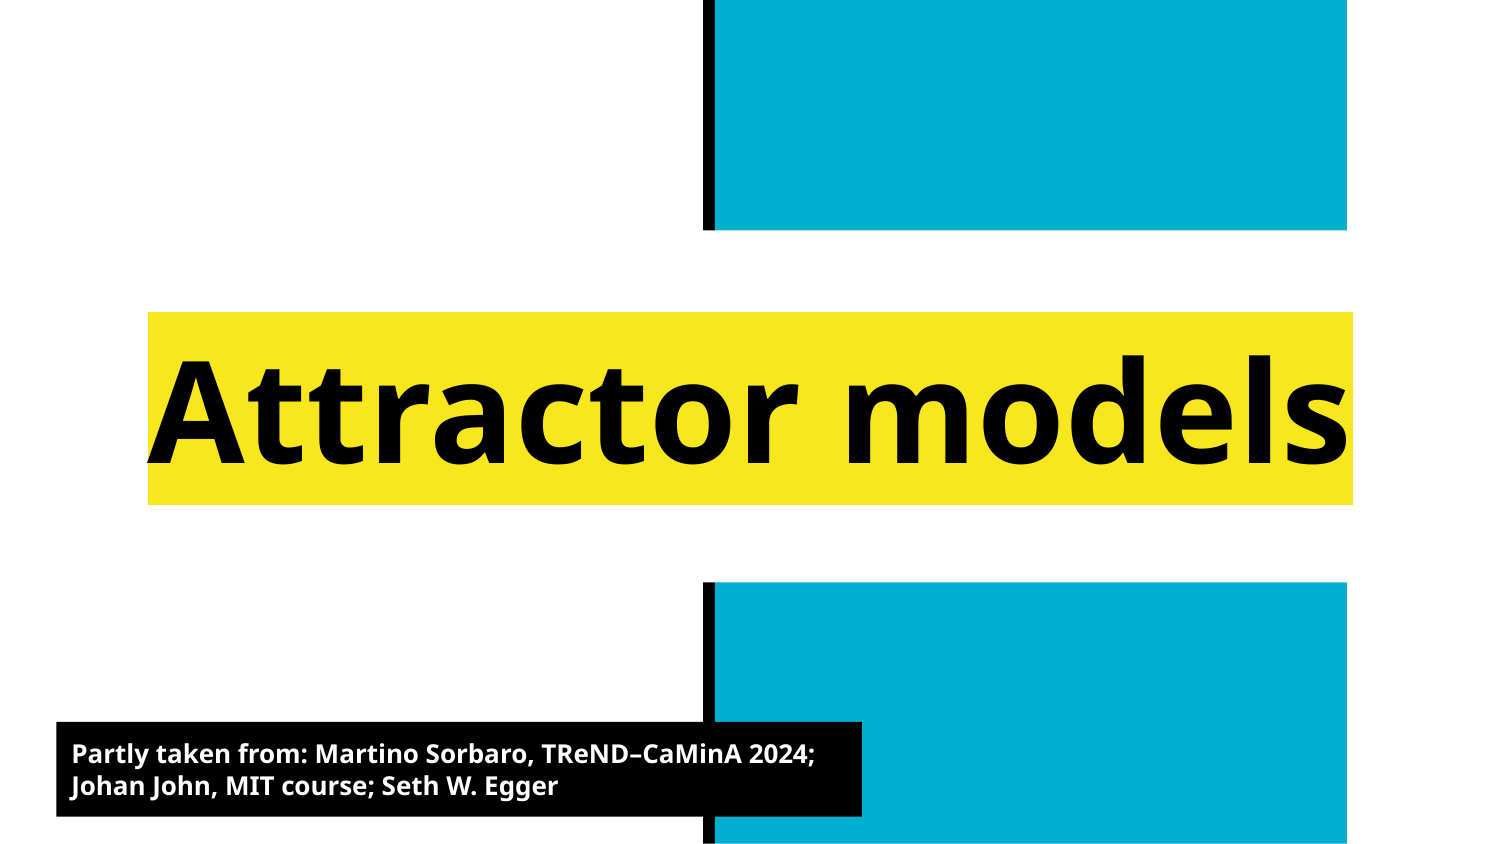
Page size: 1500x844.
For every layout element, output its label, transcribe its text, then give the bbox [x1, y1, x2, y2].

title Attractor models [56, 230, 1444, 583]
subtitle Partly taken from: Martino Sorbaro, TReND–CaMinA 2024; Johan John, MIT course; Seth W. Egger [56, 721, 862, 817]
